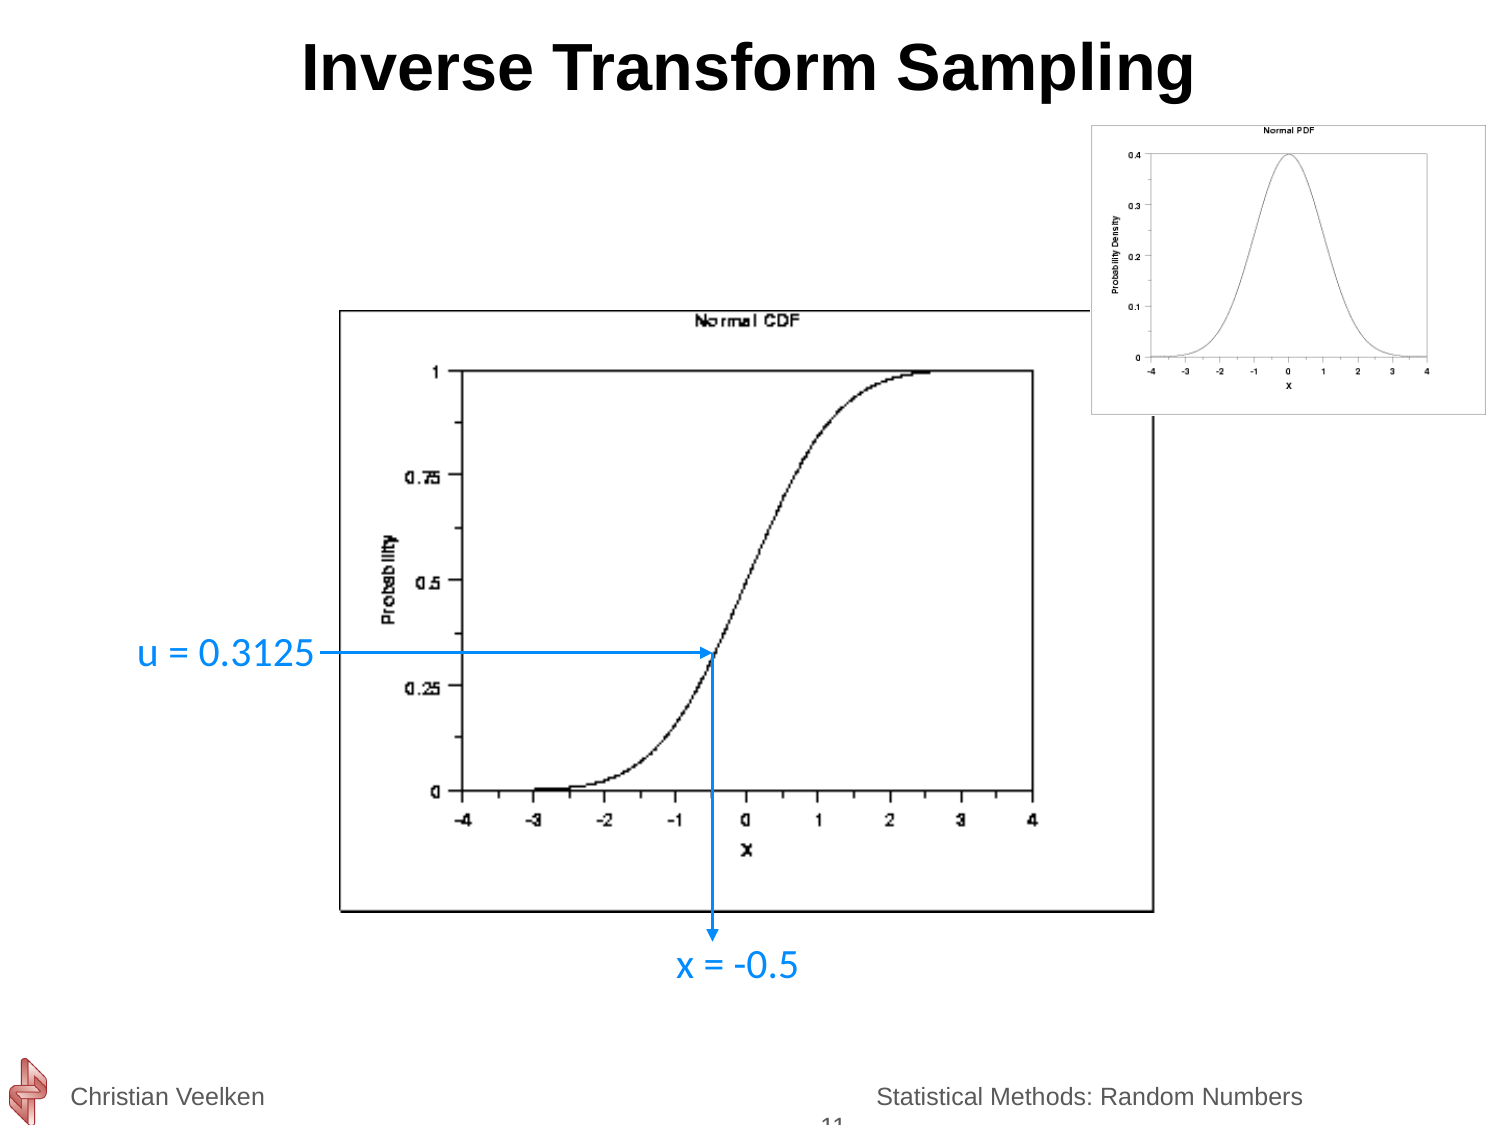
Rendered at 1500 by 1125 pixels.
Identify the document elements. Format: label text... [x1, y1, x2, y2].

text_box Christian Veelken Statistical Methods: Random Numbers 11 [79, 1073, 1500, 1125]
picture [339, 653, 712, 913]
text_box Inverse Transform Sampling [56, 31, 1442, 106]
picture [339, 125, 1486, 913]
text_box x = -0.5 [675, 941, 821, 989]
text_box u = 0.3125 [136, 629, 336, 676]
picture [0, 1040, 79, 1125]
